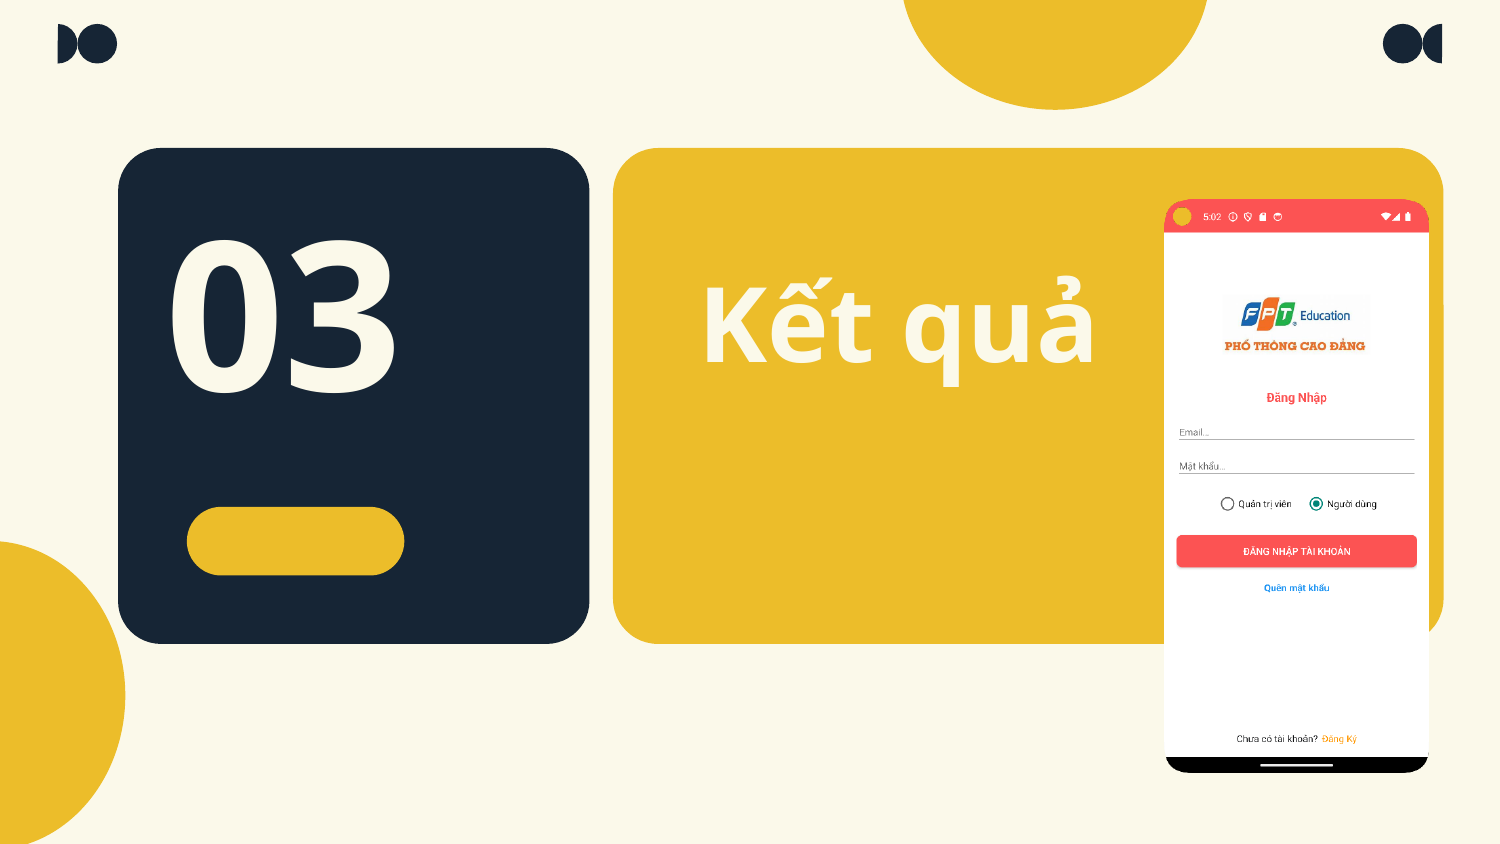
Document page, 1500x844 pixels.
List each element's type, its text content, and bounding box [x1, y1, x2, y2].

text_box [612, 147, 1444, 644]
text_box [186, 506, 405, 576]
title Kết quả [698, 244, 1159, 421]
picture [1164, 199, 1429, 773]
title 03 [118, 148, 450, 468]
text_box [118, 147, 590, 644]
